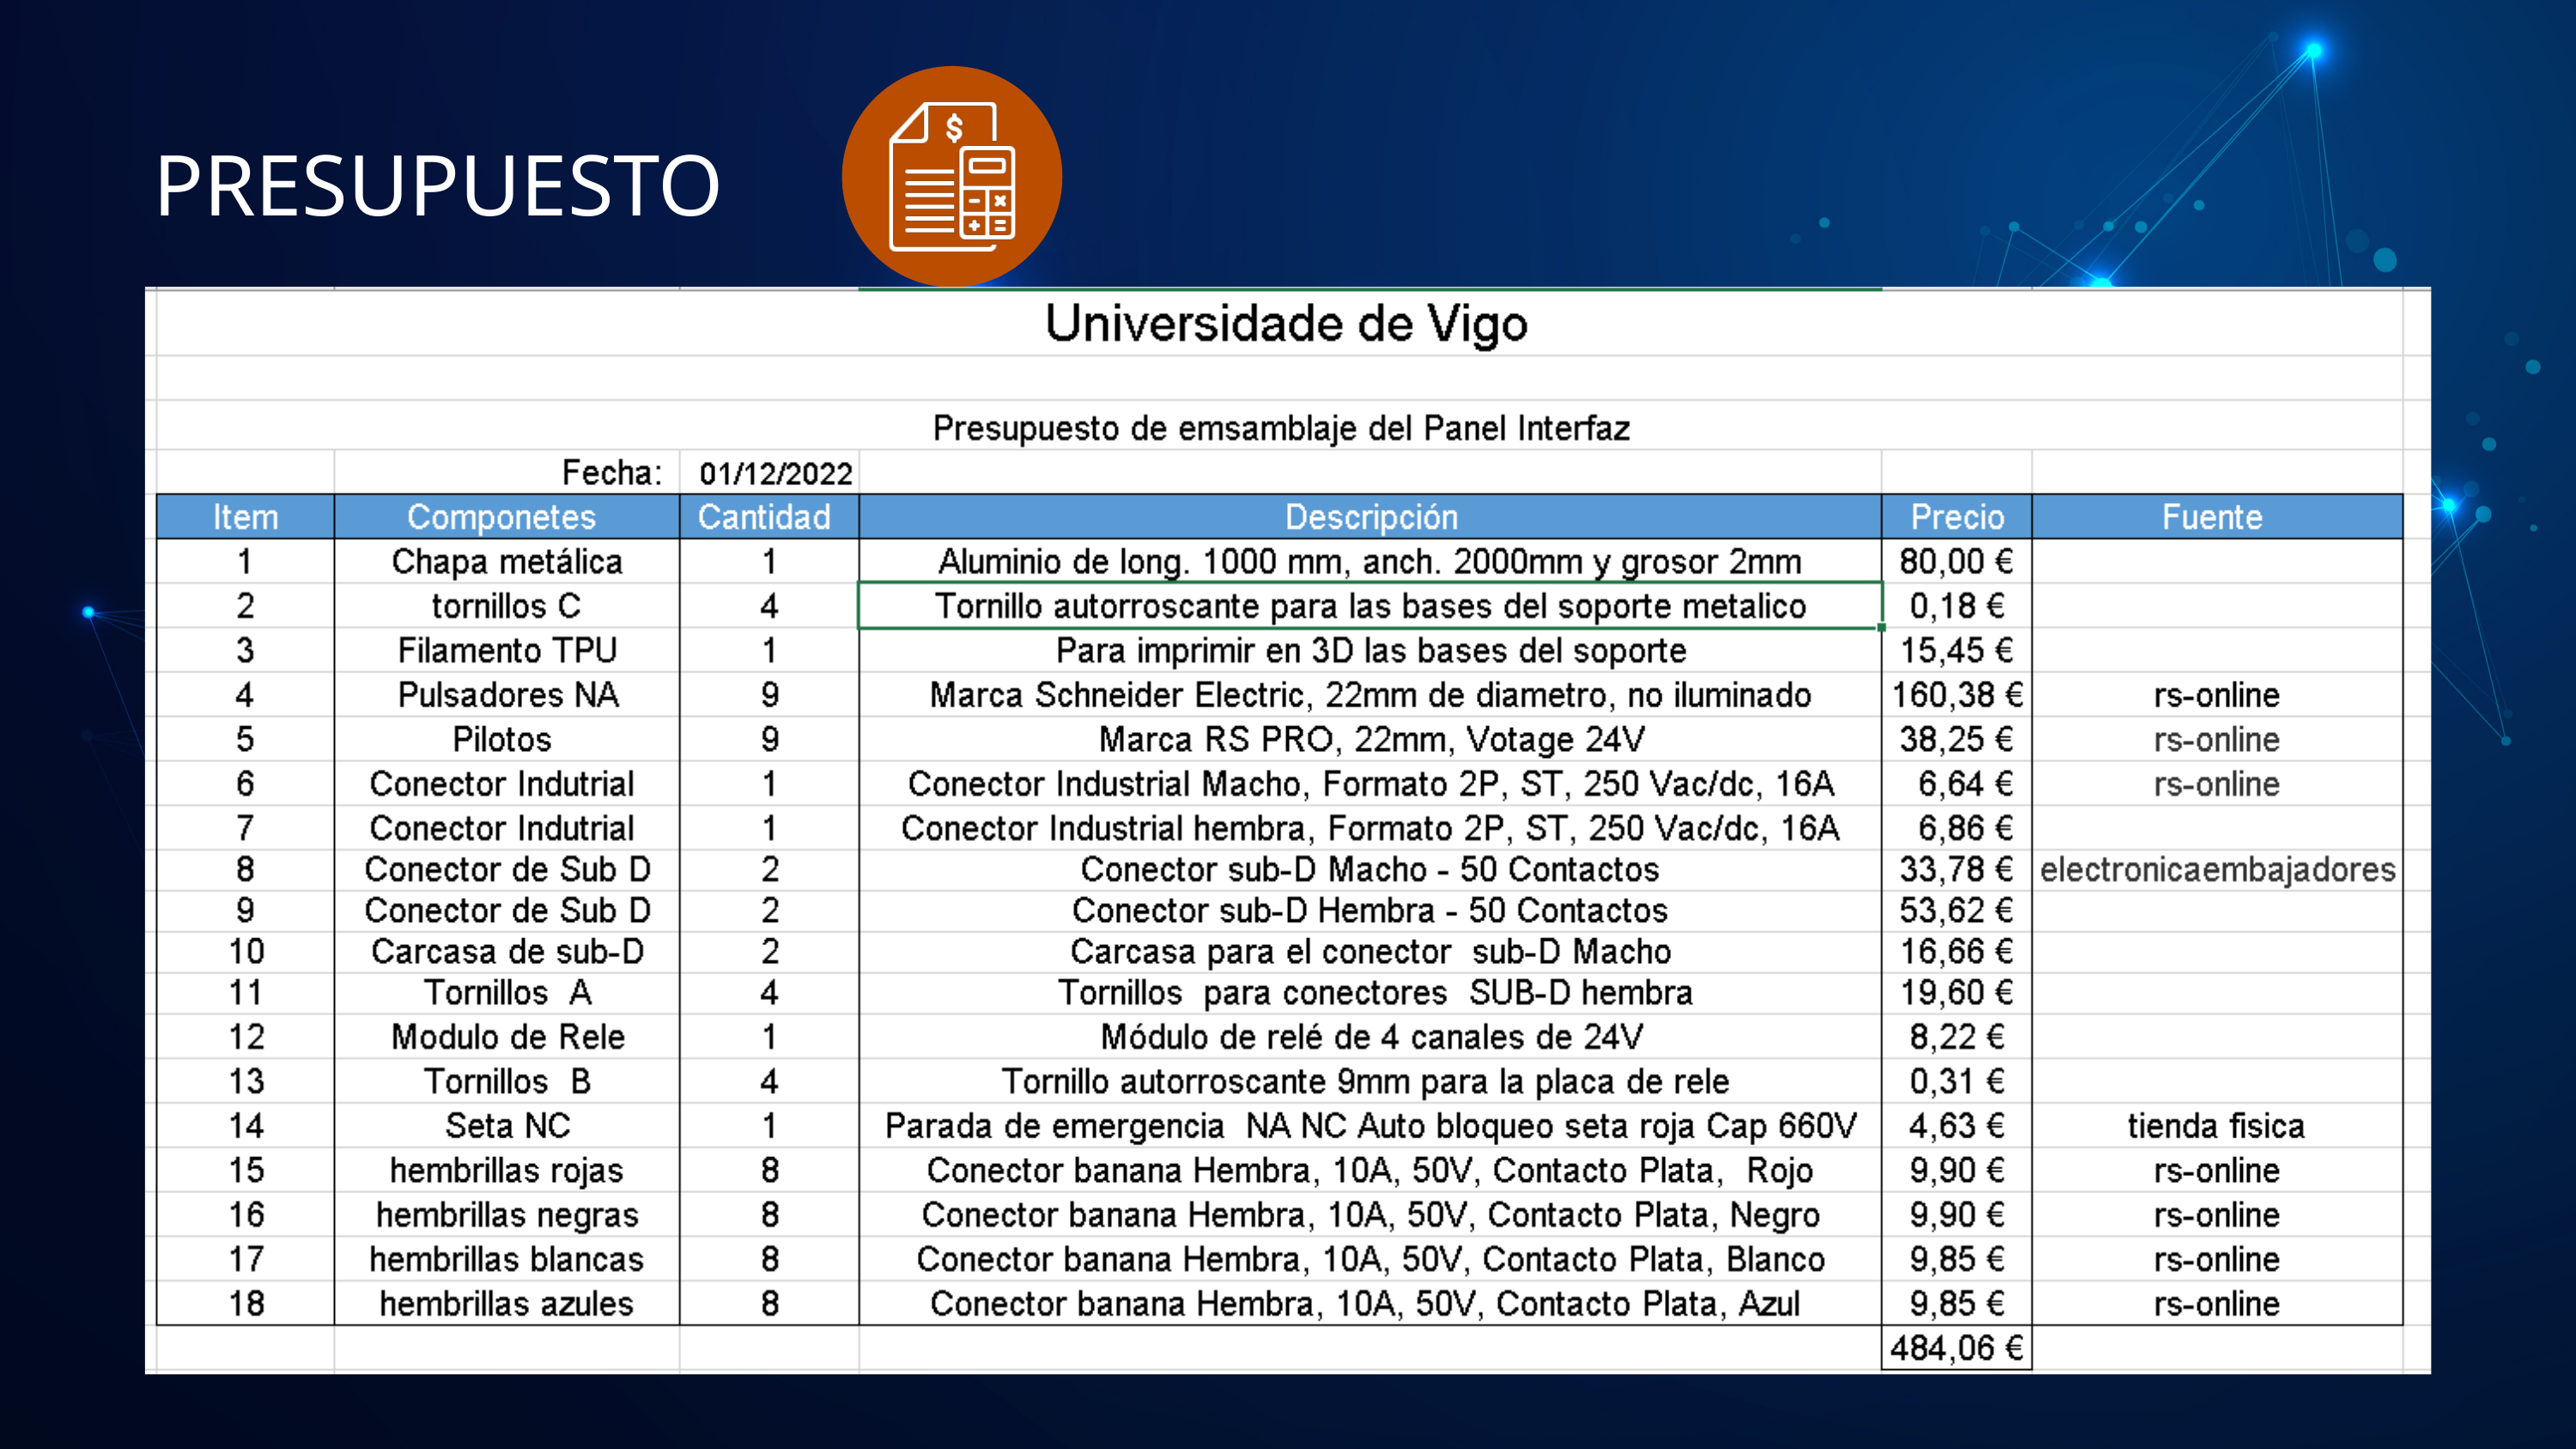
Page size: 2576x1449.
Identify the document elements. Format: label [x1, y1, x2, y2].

text_box [841, 65, 1064, 288]
picture [0, 0, 2576, 1449]
